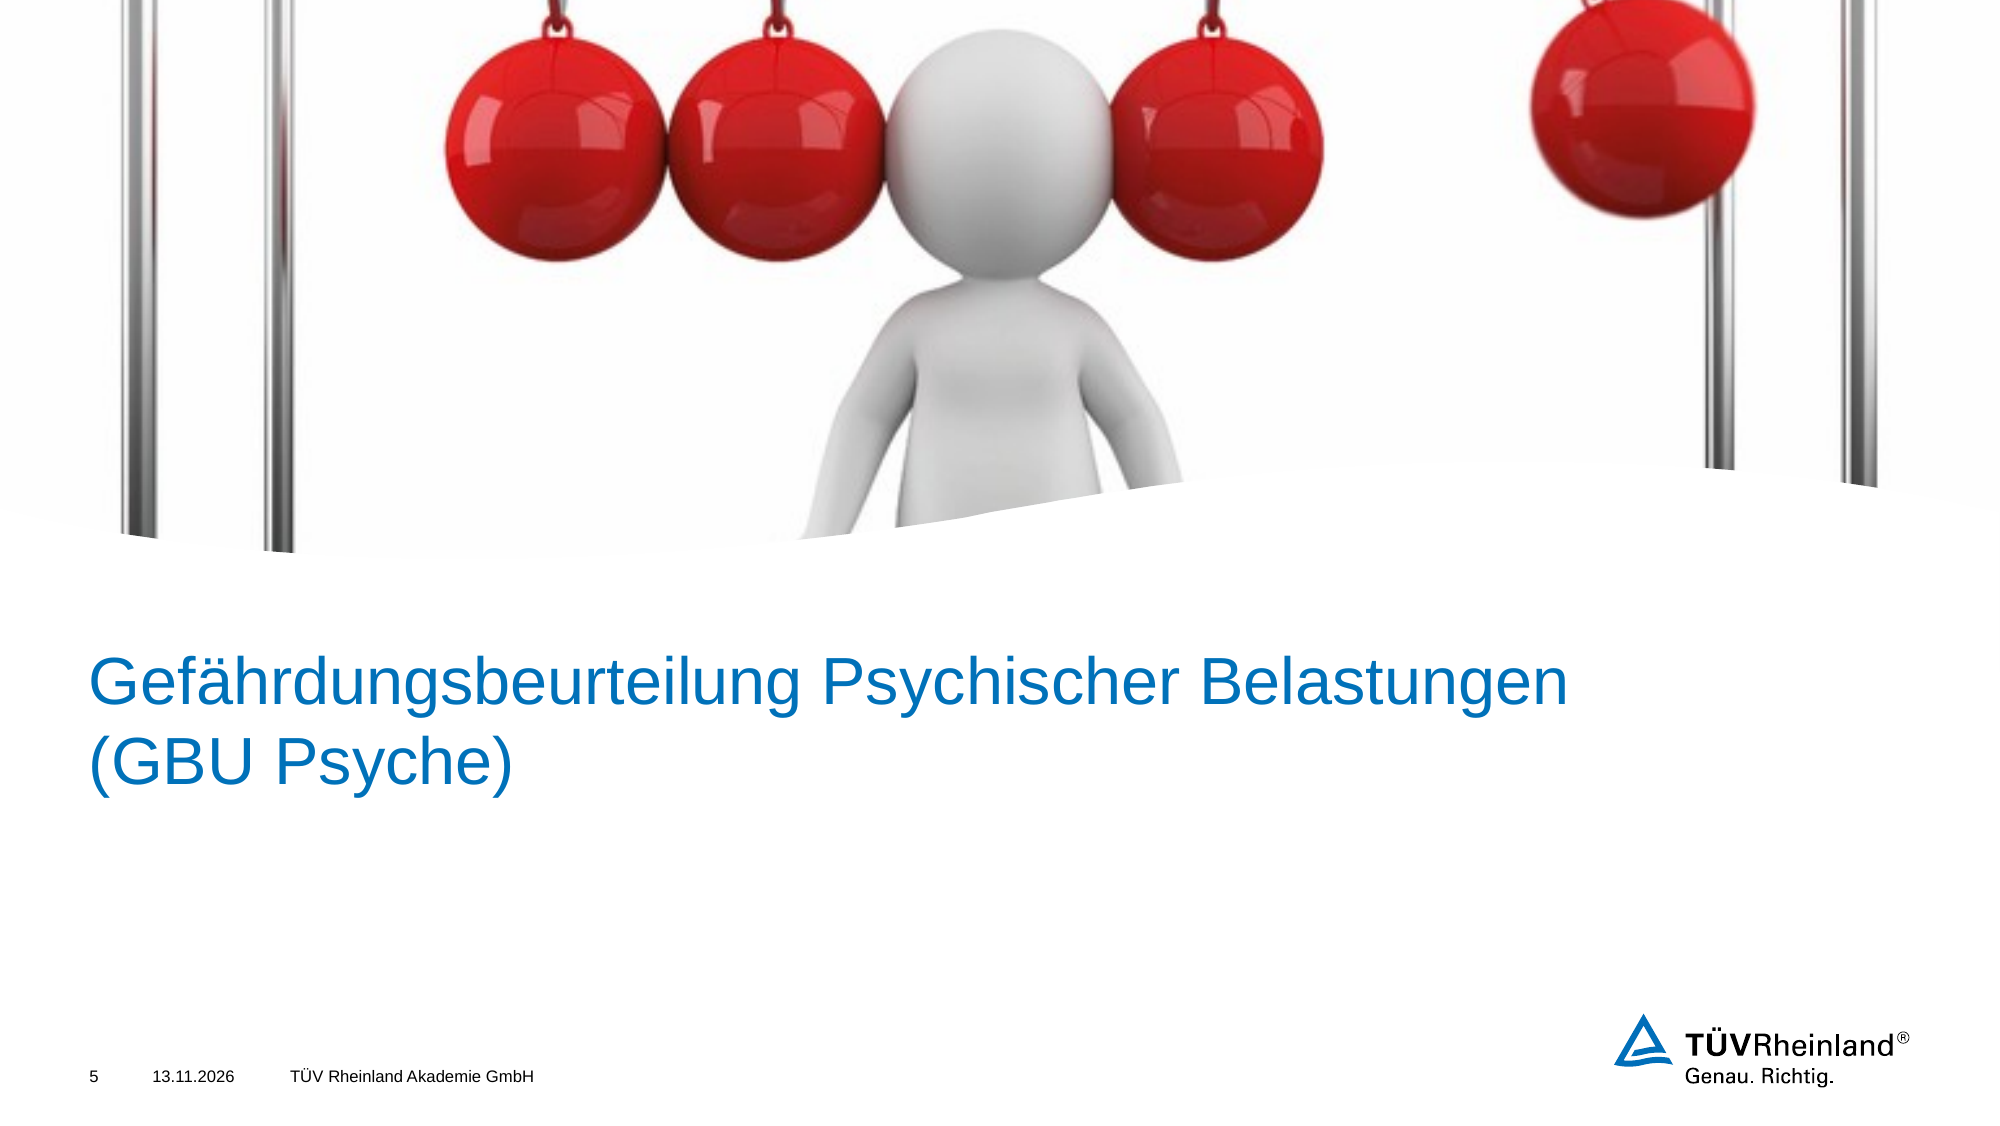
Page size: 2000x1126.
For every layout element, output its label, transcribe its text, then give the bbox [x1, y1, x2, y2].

picture [0, 0, 2000, 672]
slide_number 5 [89, 1052, 152, 1100]
footer TÜV Rheinland Akademie GmbH [290, 1052, 883, 1100]
title Gefährdungsbeurteilung Psychischer Belastungen (GBU Psyche) [89, 683, 1909, 764]
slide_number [152, 1052, 290, 1100]
